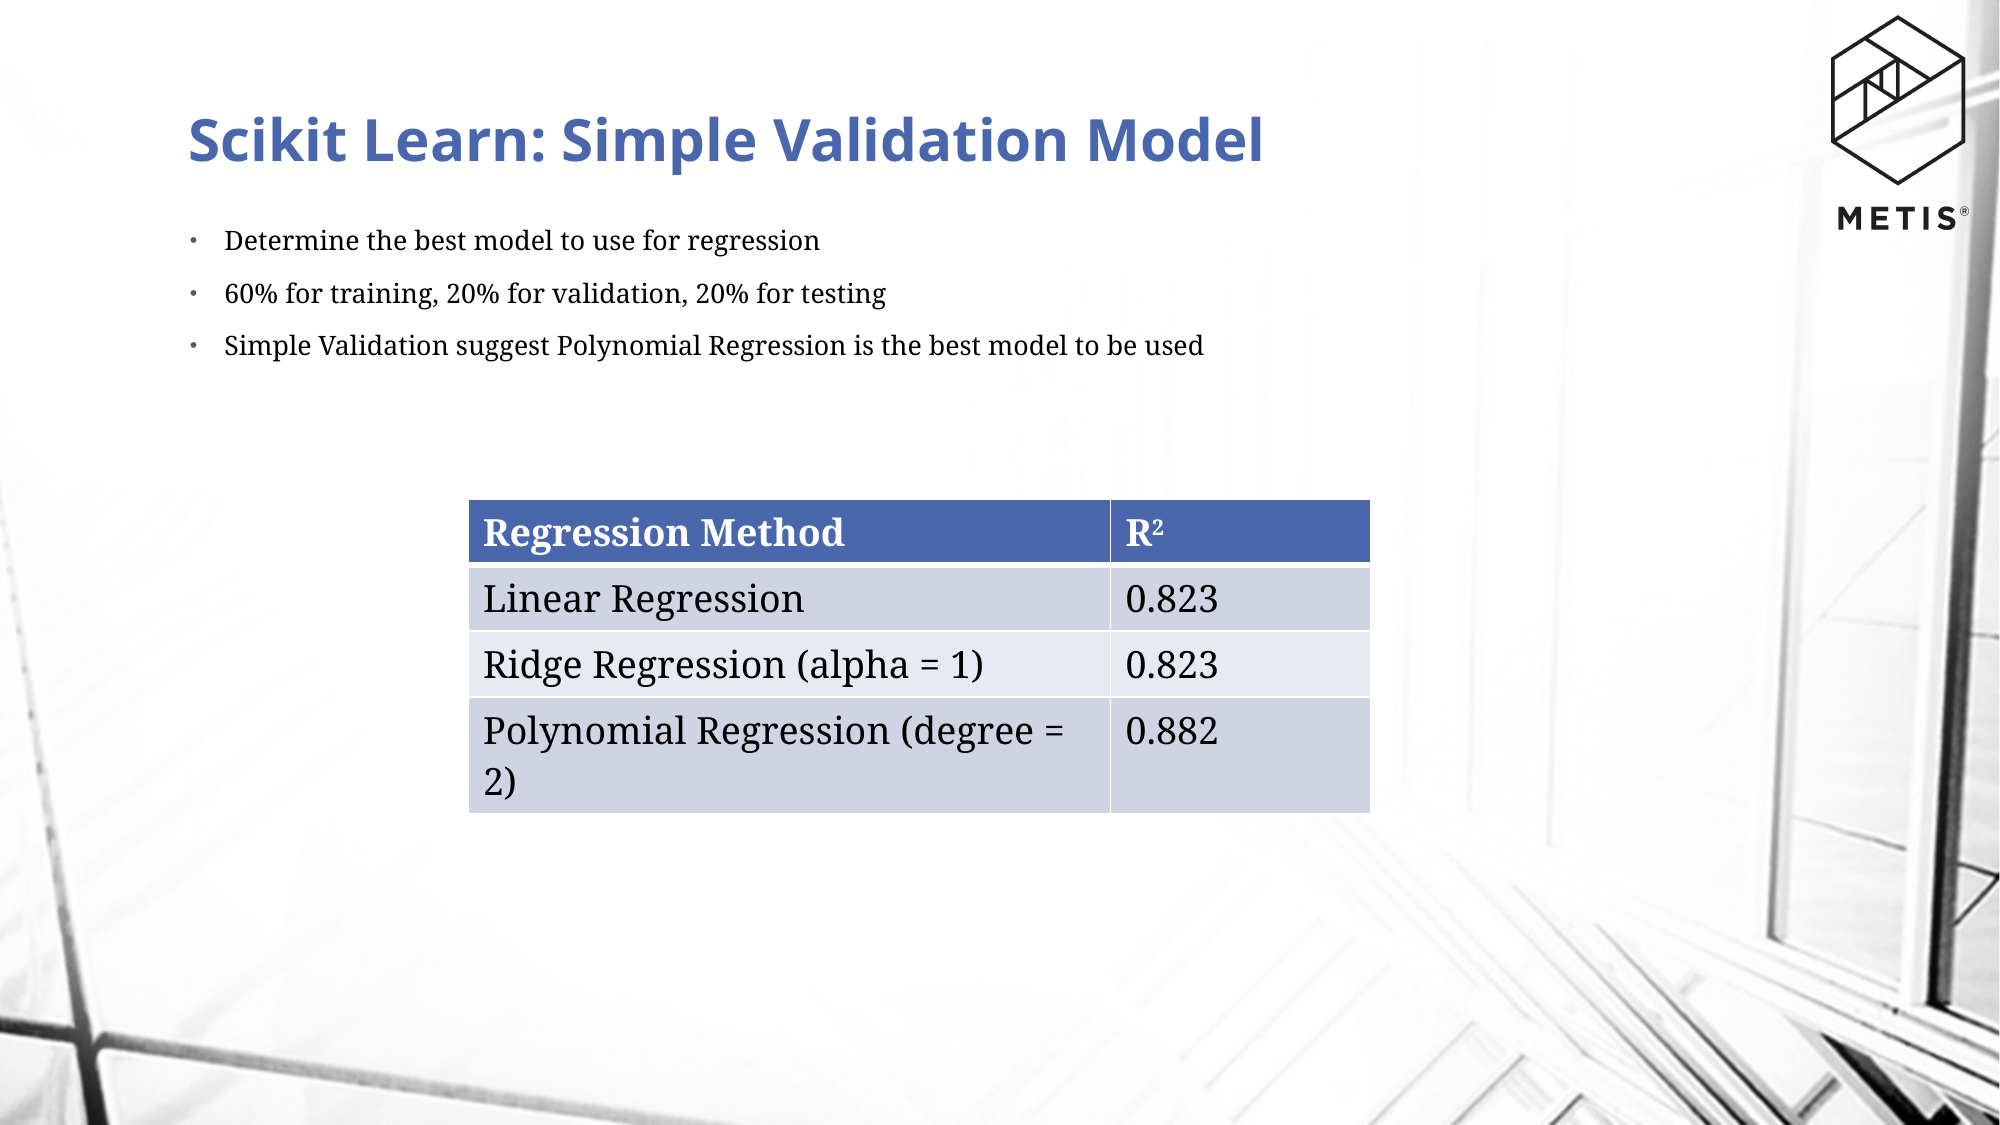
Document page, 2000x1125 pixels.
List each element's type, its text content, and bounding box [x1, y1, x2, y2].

picture [0, 0, 2000, 1125]
table_cell Linear Regression [469, 568, 1110, 630]
table_header R2 [1111, 500, 1370, 562]
table_cell 0.823 [1111, 568, 1370, 630]
table_cell Ridge Regression (alpha = 1) [469, 632, 1110, 696]
table_header Regression Method [469, 500, 1110, 562]
list Determine the best model to use for regression 60% for training, 20% for validation, 20% for testing Simple Validation suggest Polynomial Regression is the best model to be used [168, 219, 1248, 386]
title Scikit Learn: Simple Validation Model [173, 78, 1599, 180]
table_cell 0.882 [1111, 698, 1370, 813]
table_cell 0.823 [1111, 632, 1370, 696]
table_cell Polynomial Regression (degree = 2) [469, 698, 1110, 813]
